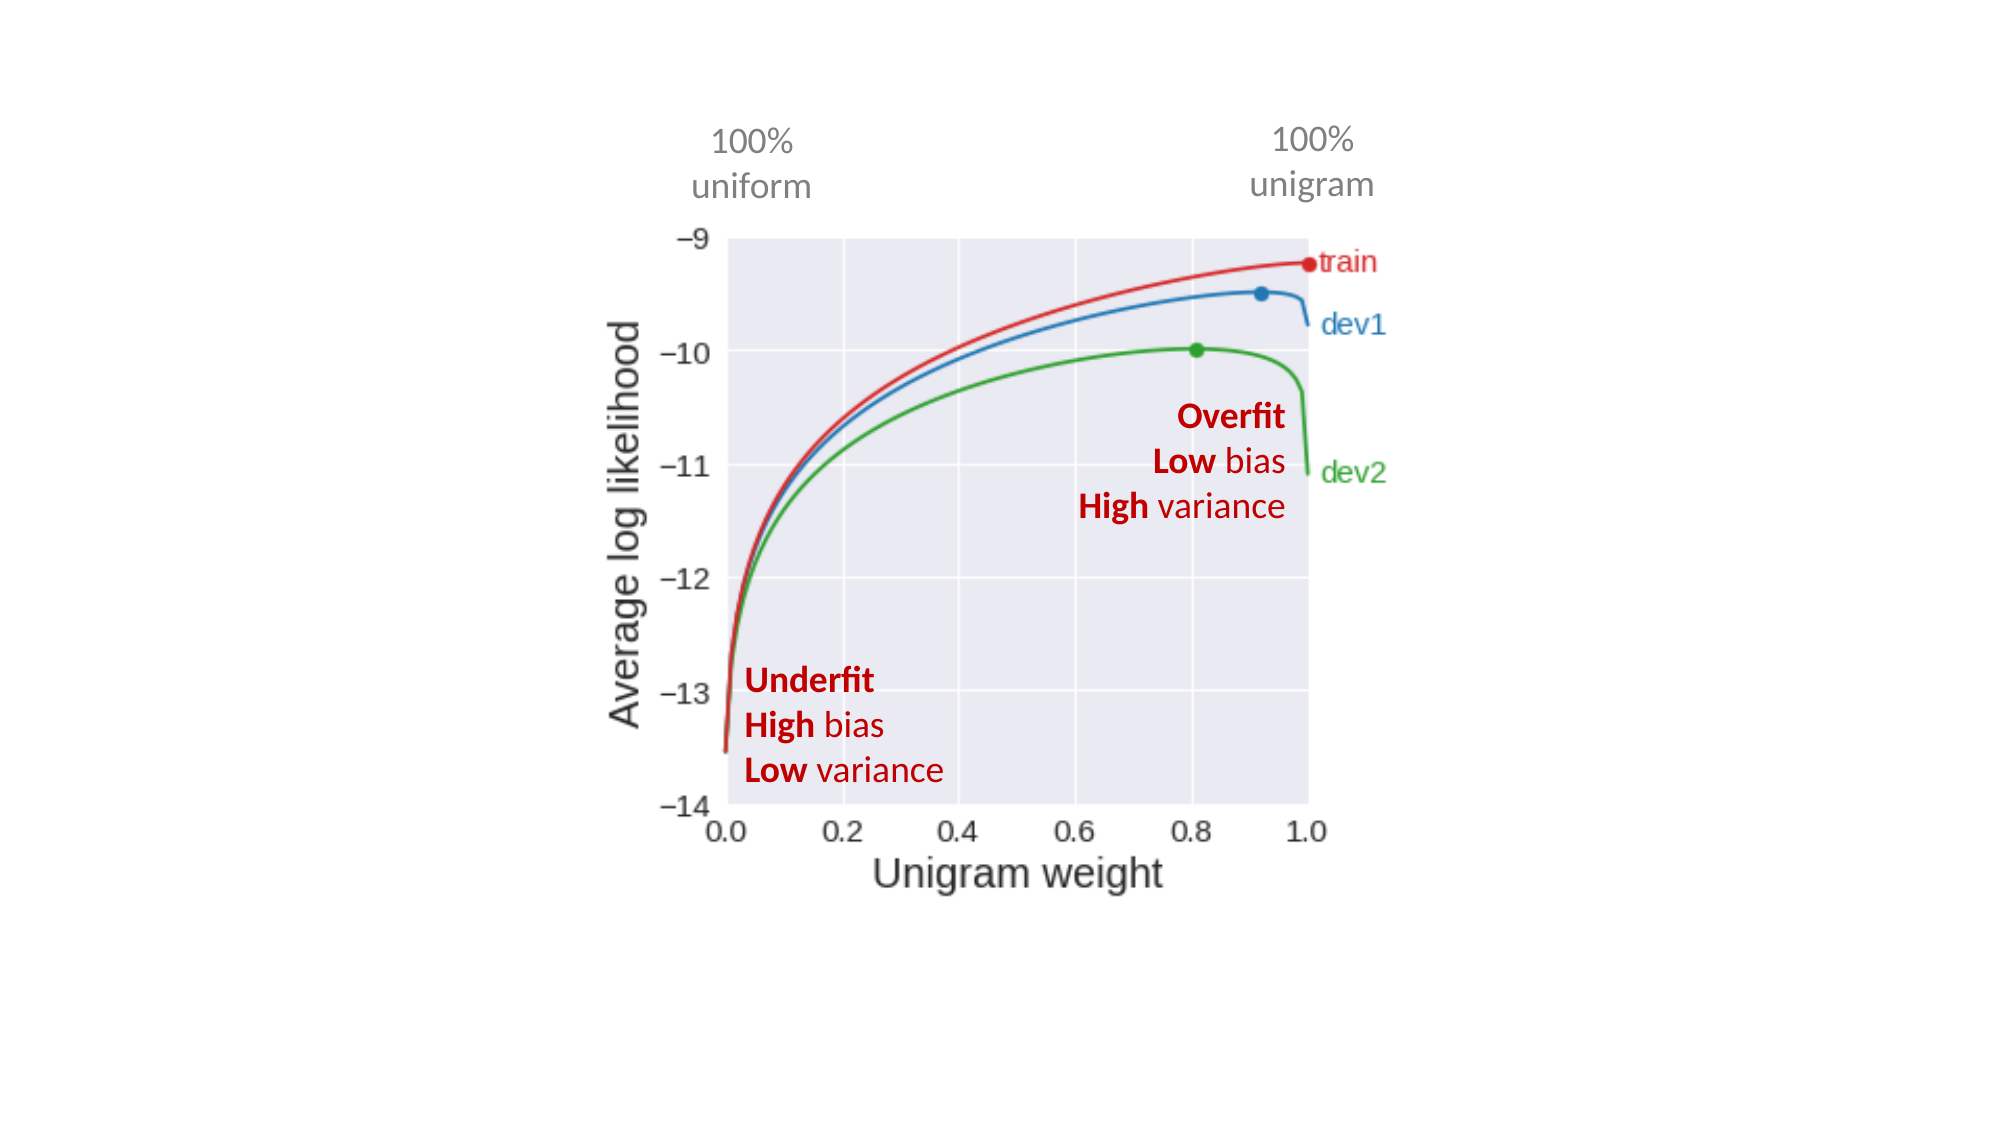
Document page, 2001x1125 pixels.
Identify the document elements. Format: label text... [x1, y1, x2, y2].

picture [595, 212, 1403, 911]
text_box 100% uniform [595, 108, 908, 212]
text_box 100% unigram [1156, 106, 1469, 212]
